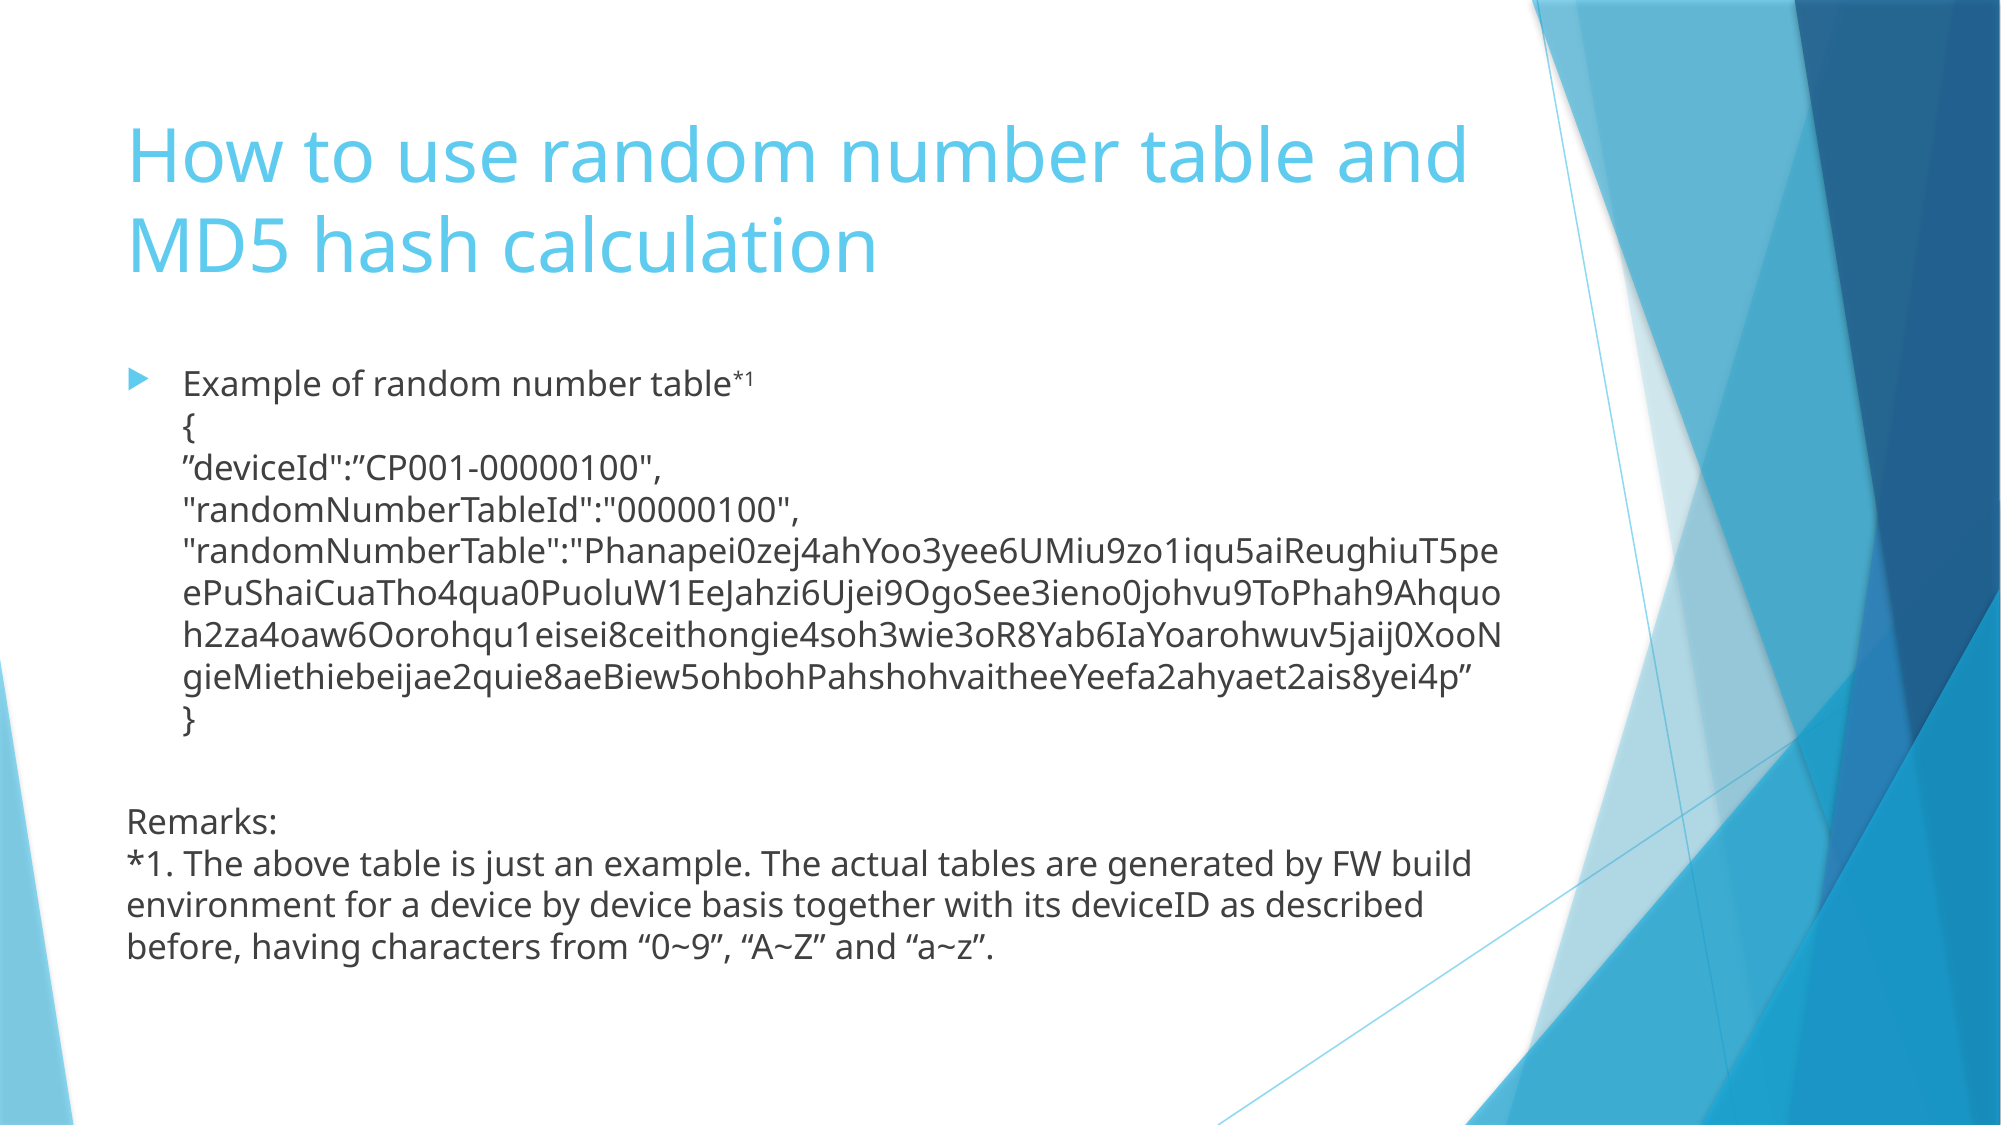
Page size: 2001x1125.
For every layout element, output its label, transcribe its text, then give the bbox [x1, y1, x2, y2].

list Example of random number table*1 { ”deviceId":”CP001-00000100", "randomNumberTableId":"00000100", "randomNumberTable":"Phanapei0zej4ahYoo3yee6UMiu9zo1iqu5aiReughiuT5peePuShaiCuaTho4qua0PuoluW1EeJahzi6Ujei9OgoSee3ieno0johvu9ToPhah9Ahquoh2za4oaw6Oorohqu1eisei8ceithongie4soh3wie3oR8Yab6IaYoarohwuv5jaij0XooNgieMiethiebeijae2quie8aeBiew5ohbohPahshohvaitheeYeefa2ahyaet2ais8yei4p” } Remarks: *1. The above table is just an example. The actual tables are generated by FW build environment for a device by device basis together with its deviceID as described before, having characters from “0~9”, “A~Z” and “a~z”. [111, 354, 1522, 992]
title How to use random number table and MD5 hash calculation [111, 99, 1522, 317]
